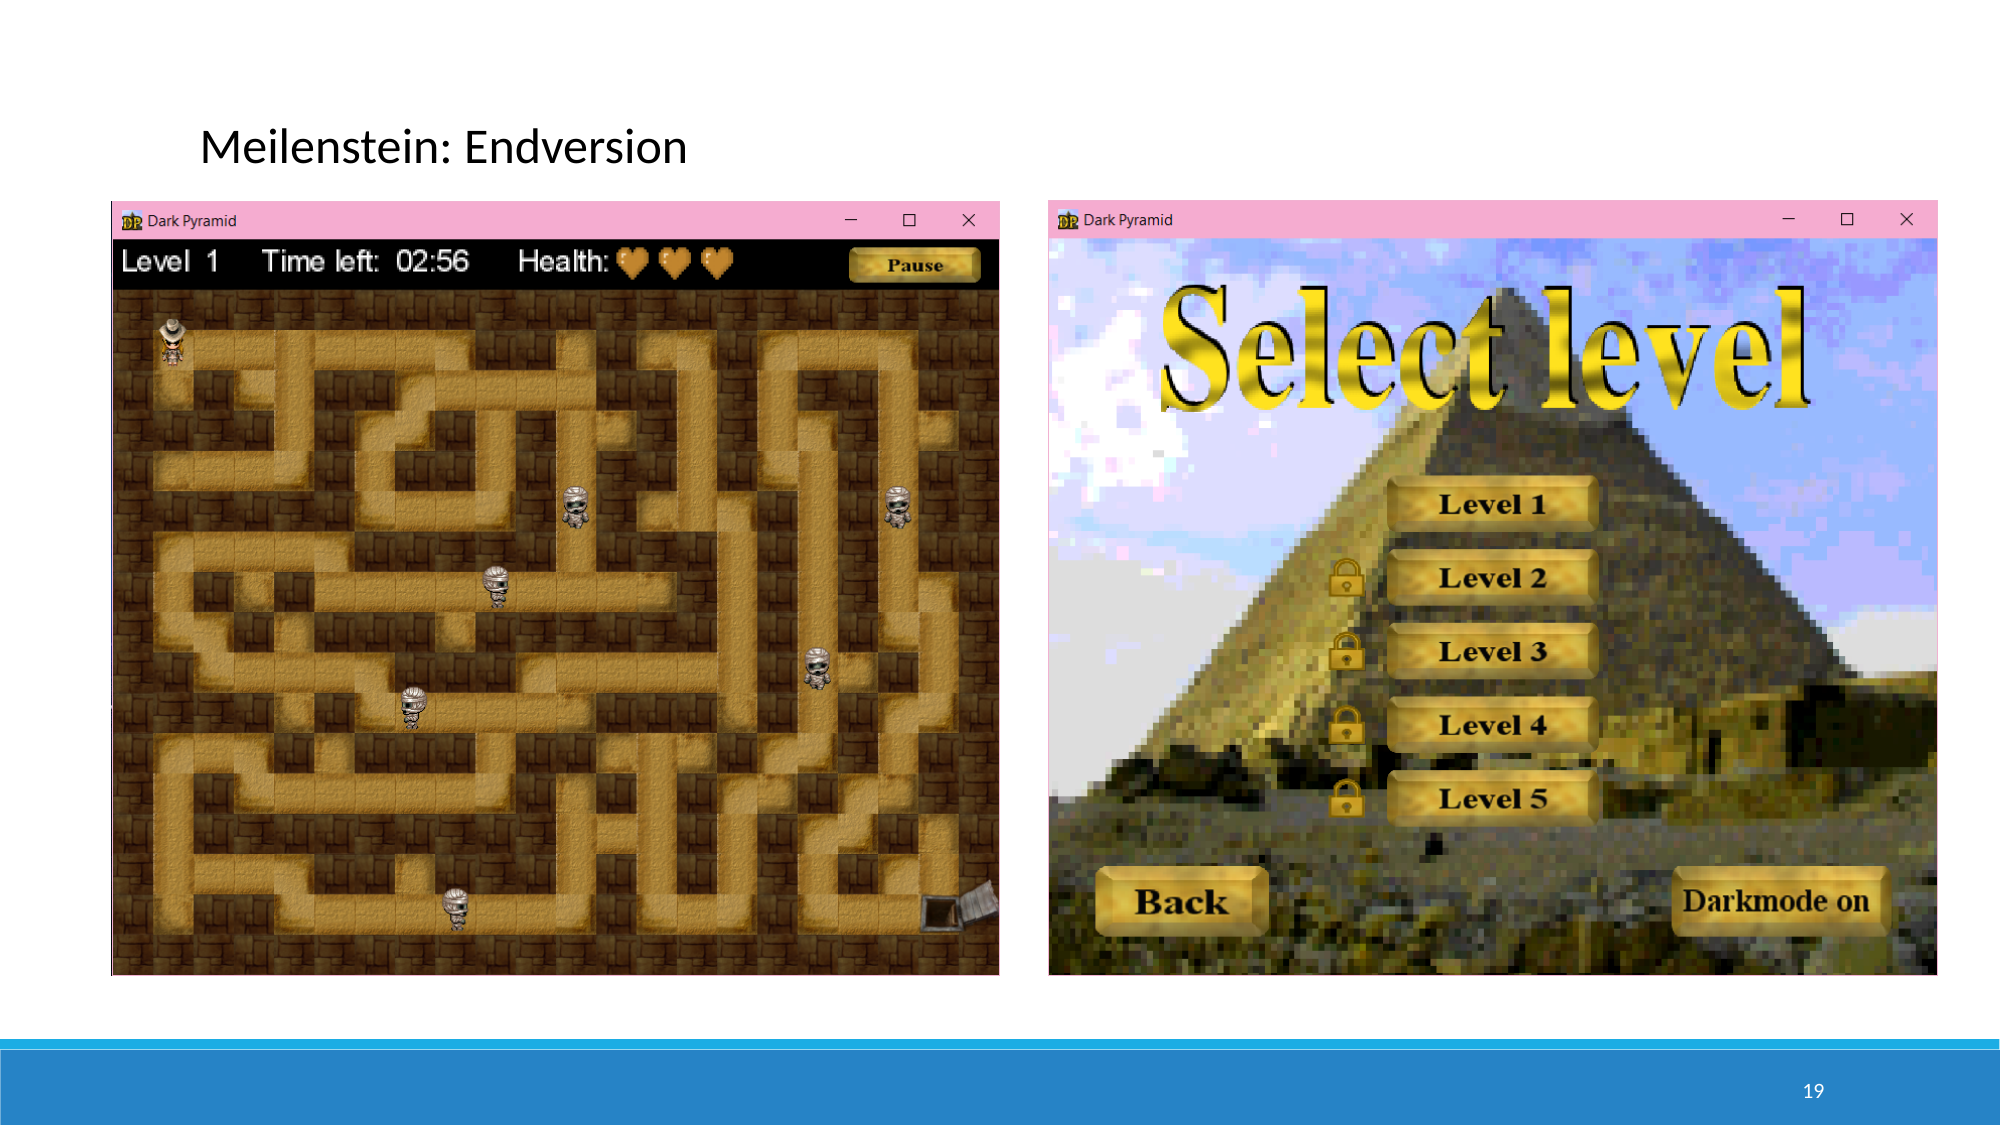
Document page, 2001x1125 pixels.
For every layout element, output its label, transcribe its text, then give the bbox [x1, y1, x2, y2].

slide_number 19 [1624, 1059, 1840, 1120]
picture [110, 201, 1001, 977]
picture [1047, 200, 1938, 977]
text_box Meilenstein: Endversion [184, 105, 1954, 181]
